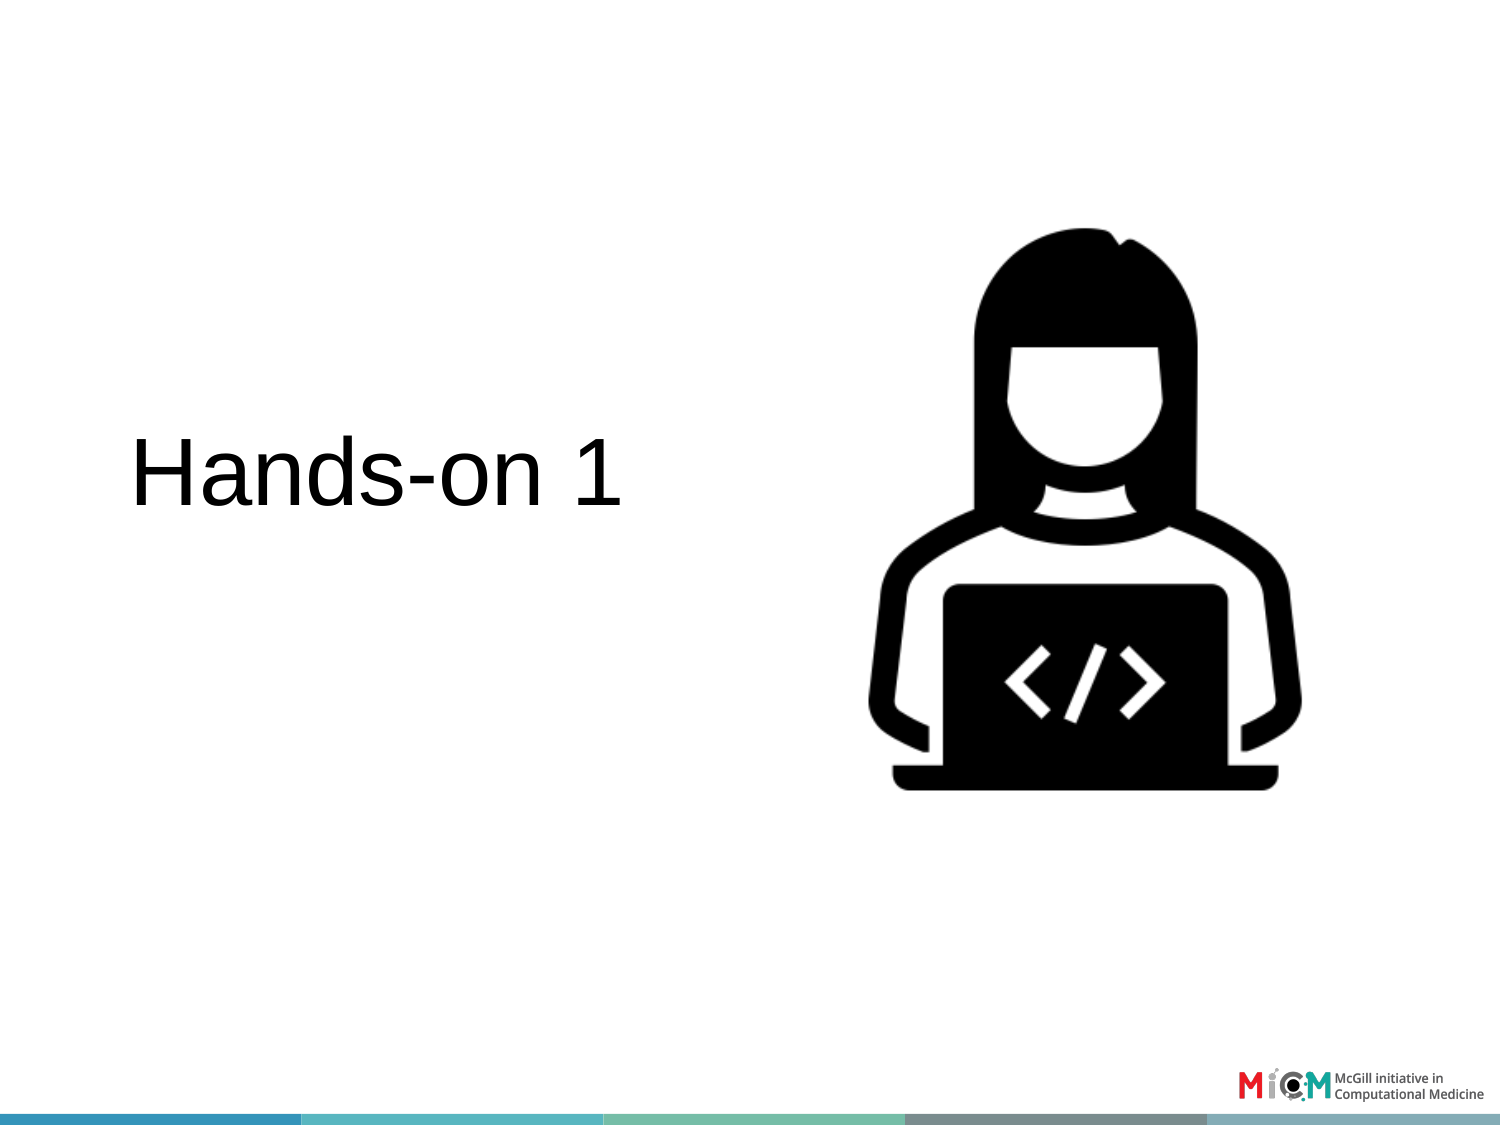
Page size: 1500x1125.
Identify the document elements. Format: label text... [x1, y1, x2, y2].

picture [768, 169, 1403, 804]
text_box Hands-on 1 [114, 394, 763, 540]
picture [1211, 1051, 1500, 1122]
